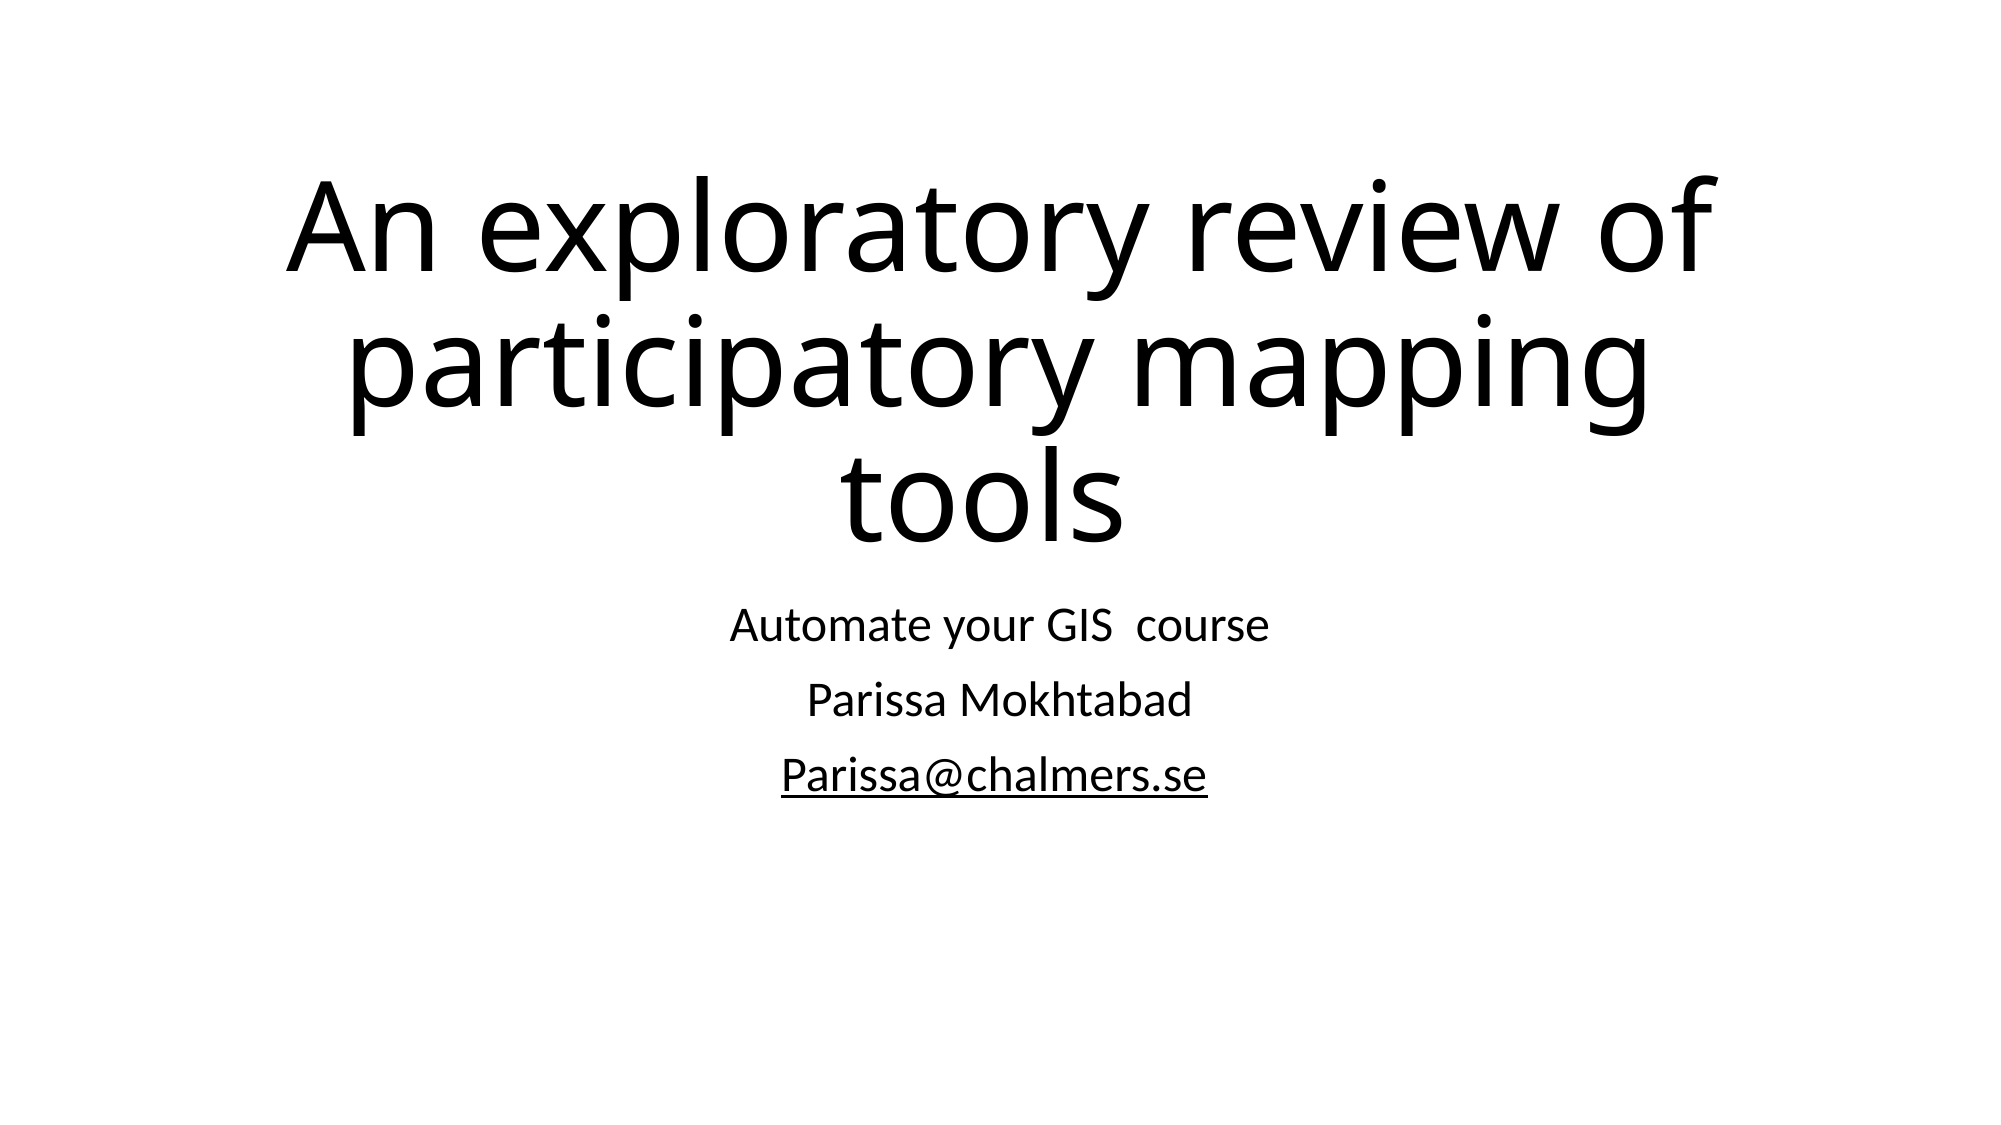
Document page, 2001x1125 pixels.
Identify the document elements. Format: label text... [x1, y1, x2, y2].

title An exploratory review of participatory mapping tools [249, 184, 1750, 576]
subtitle Automate your GIS course Parissa Mokhtabad Parissa@chalmers.se [249, 590, 1750, 863]
